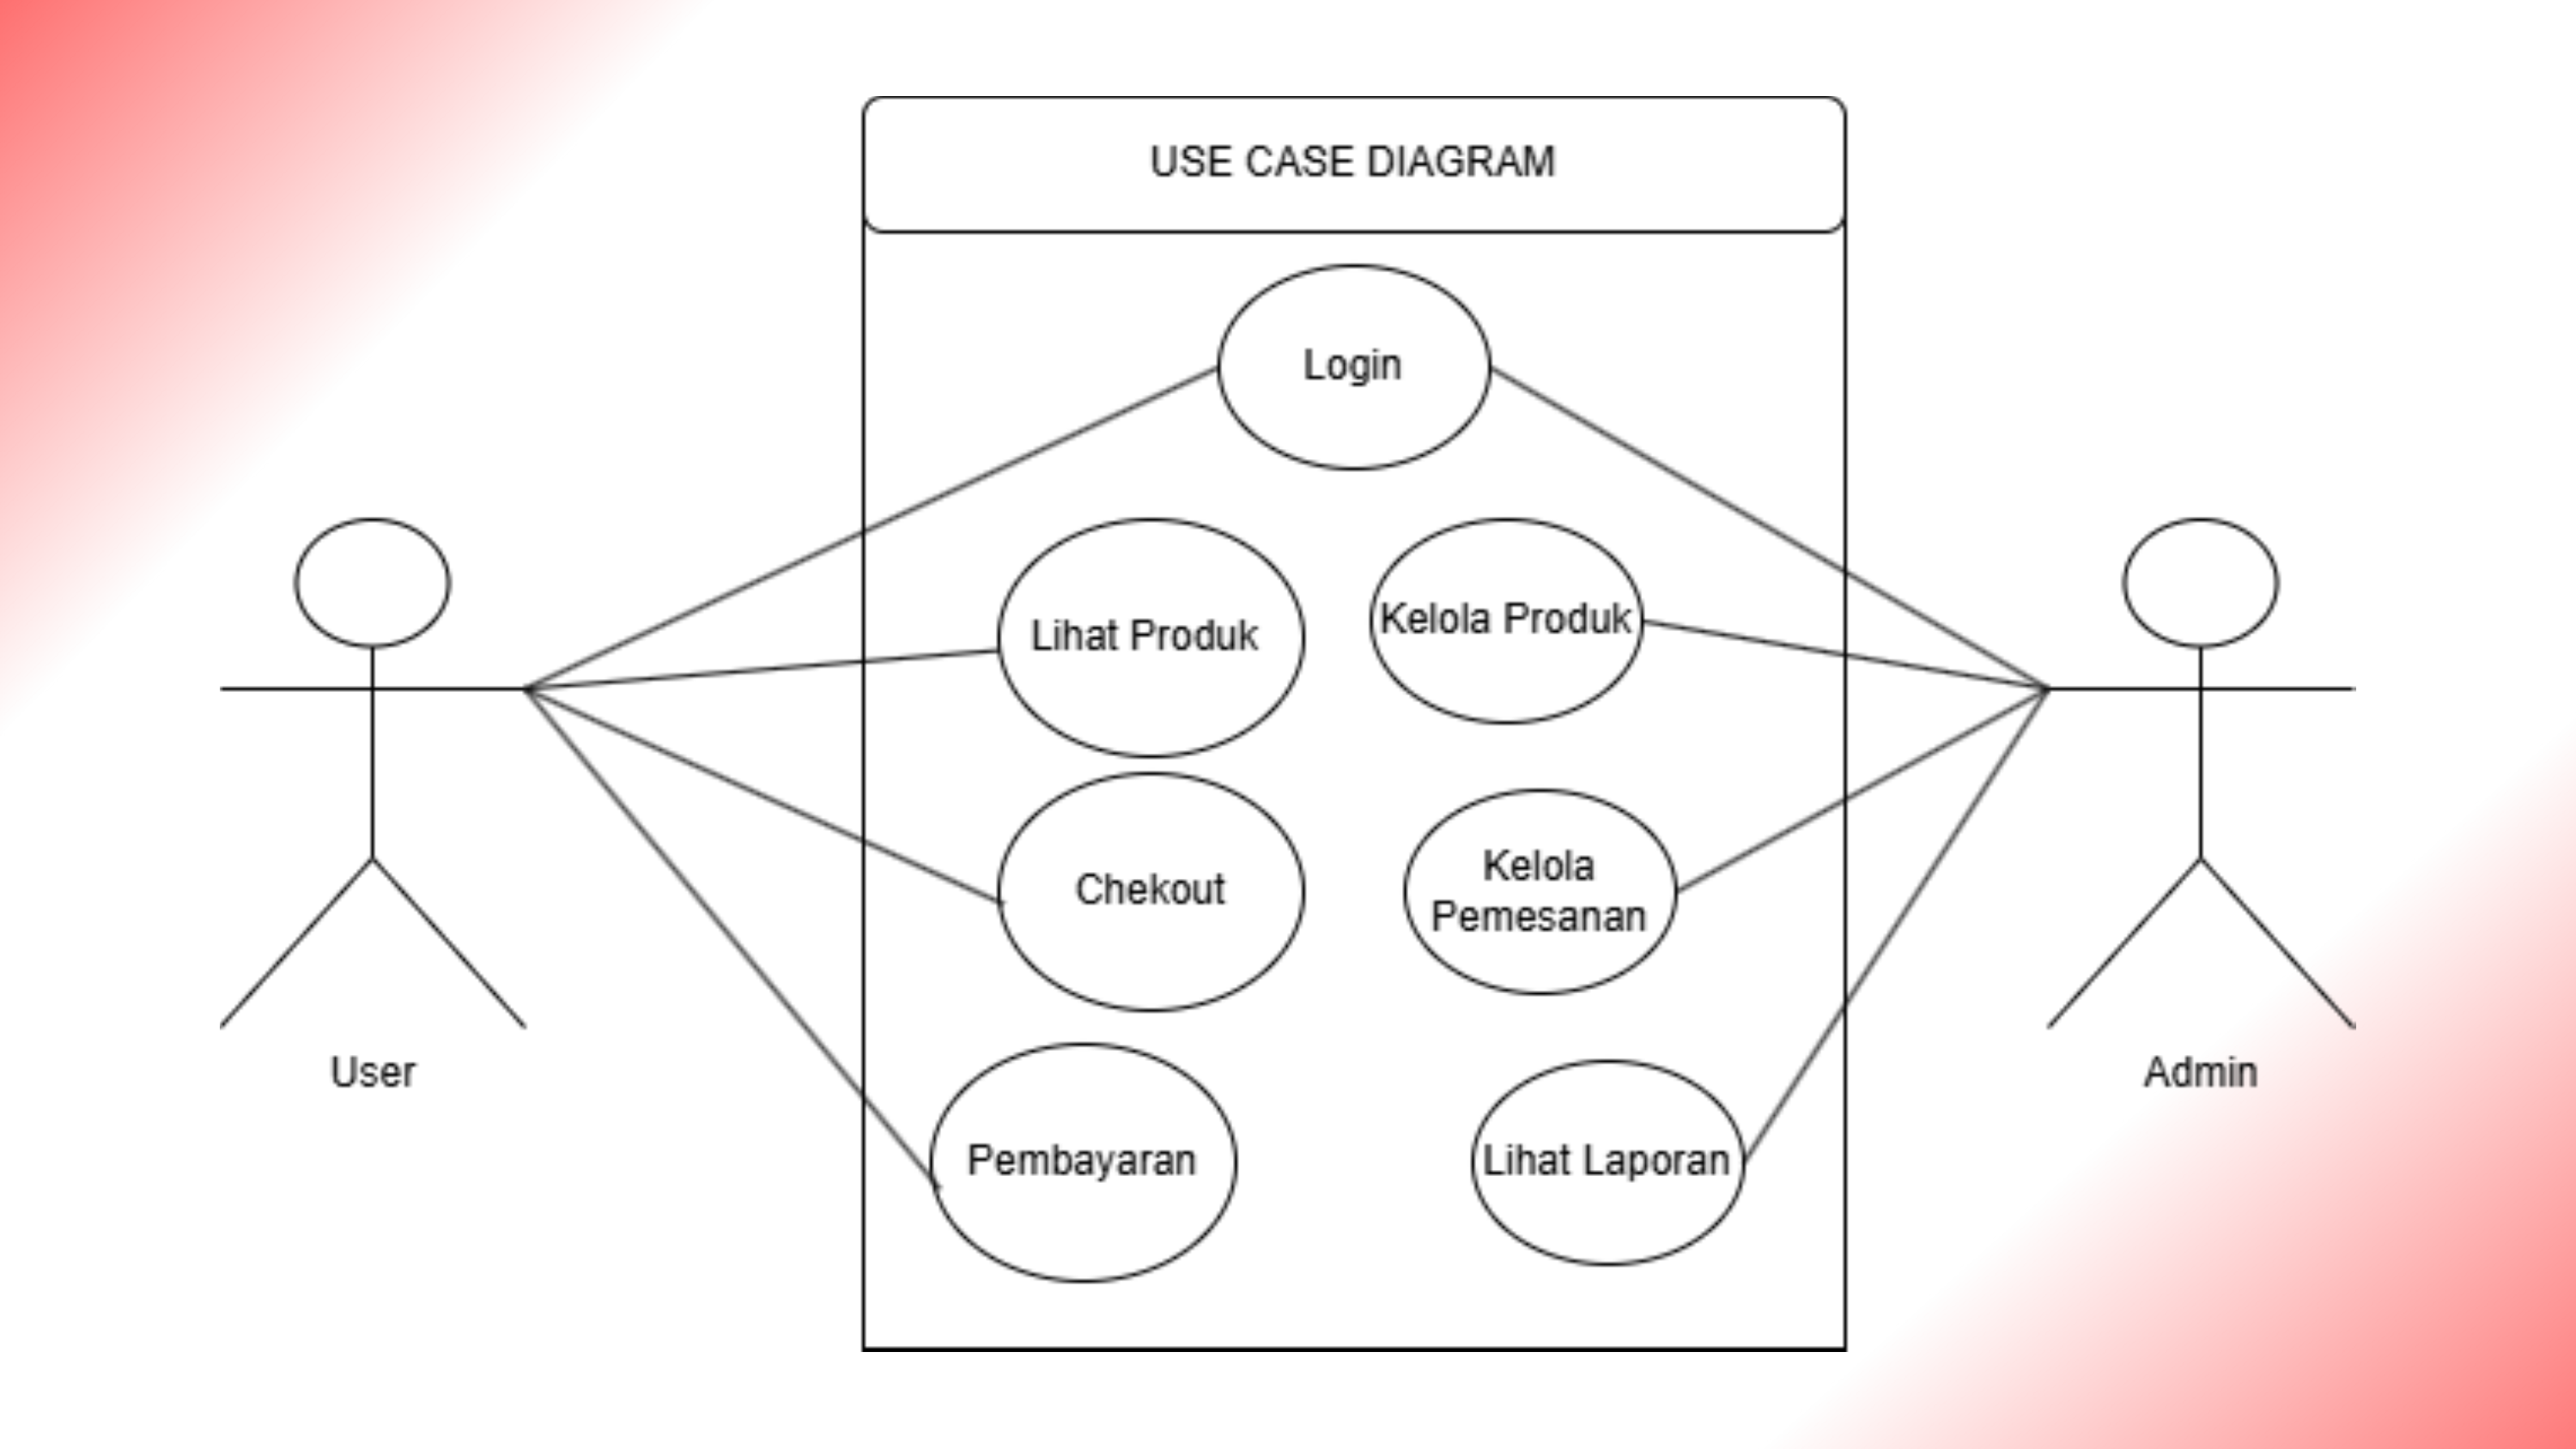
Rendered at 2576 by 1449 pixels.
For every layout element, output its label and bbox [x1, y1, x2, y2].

text_box [0, 0, 2576, 1449]
text_box [220, 96, 2356, 1353]
